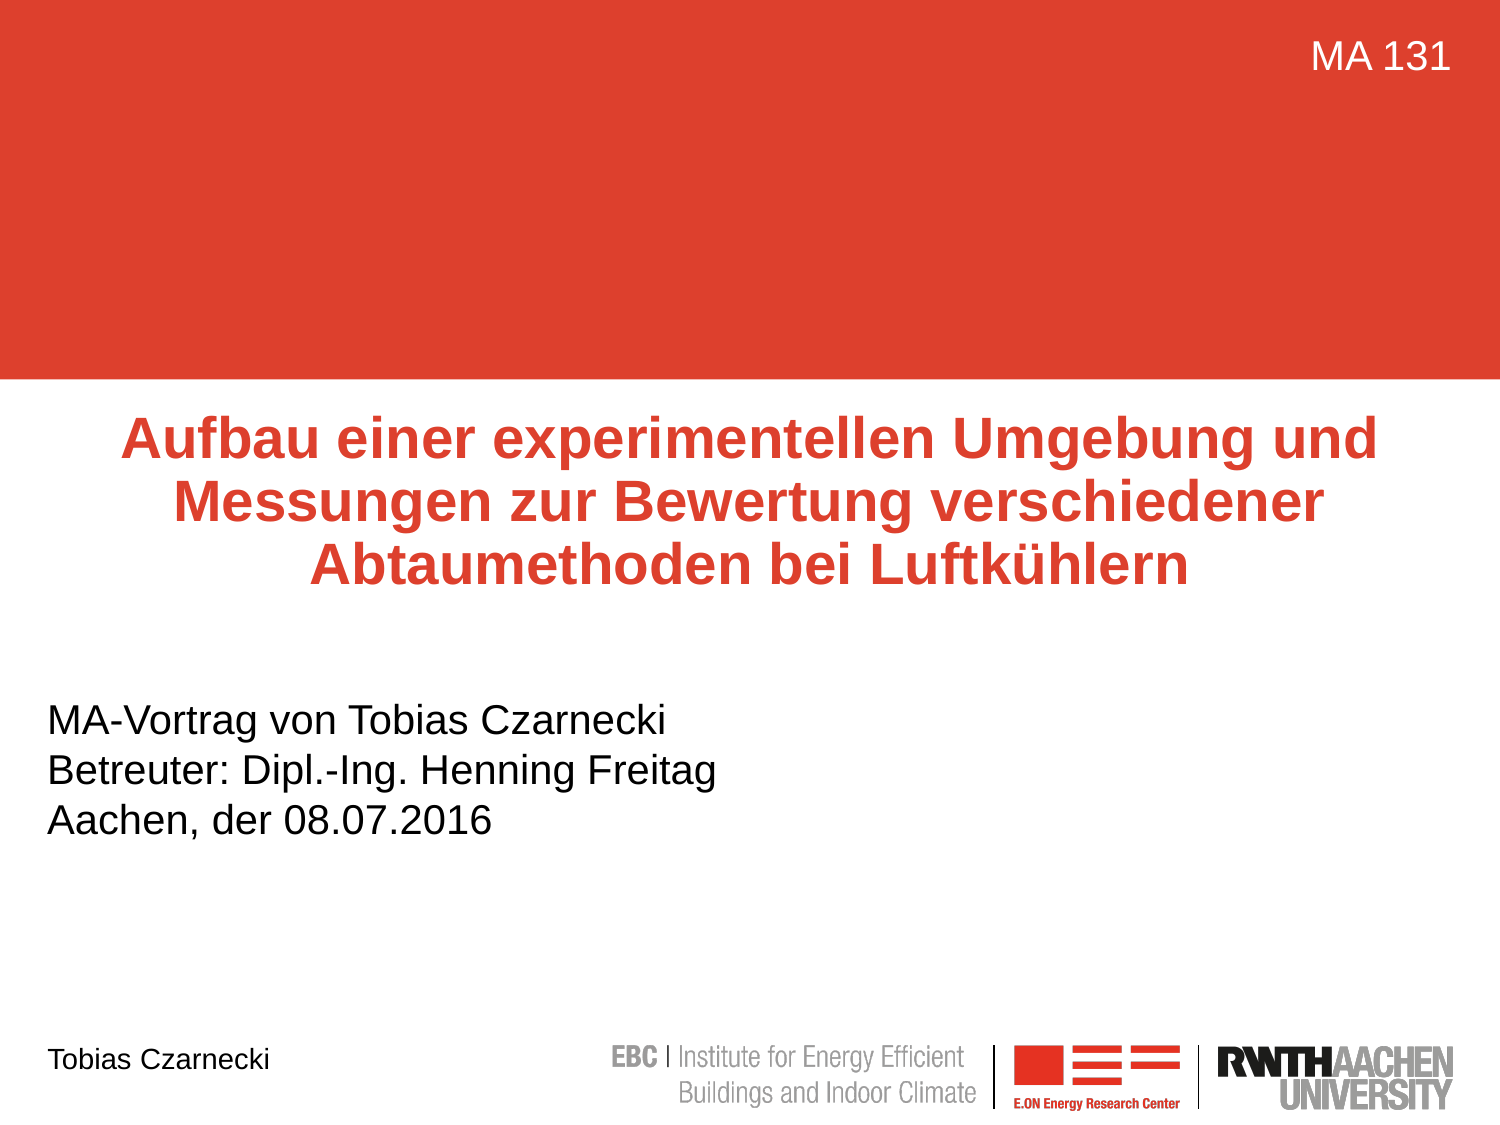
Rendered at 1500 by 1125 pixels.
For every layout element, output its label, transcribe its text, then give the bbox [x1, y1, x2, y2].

picture [1218, 1046, 1453, 1111]
picture [611, 1041, 977, 1108]
picture [1013, 1045, 1180, 1112]
list Tobias Czarnecki [47, 1039, 579, 1076]
subtitle MA-Vortrag von Tobias Czarnecki Betreuter: Dipl.-Ing. Henning Freitag Aachen, der 08.07.2016 [47, 642, 1453, 915]
text_box MA 131 [1310, 28, 1453, 79]
title Aufbau einer experimentellen Umgebung und Messungen zur Bewertung verschiedener Abtaumethoden bei Luftkühlern [47, 408, 1453, 497]
